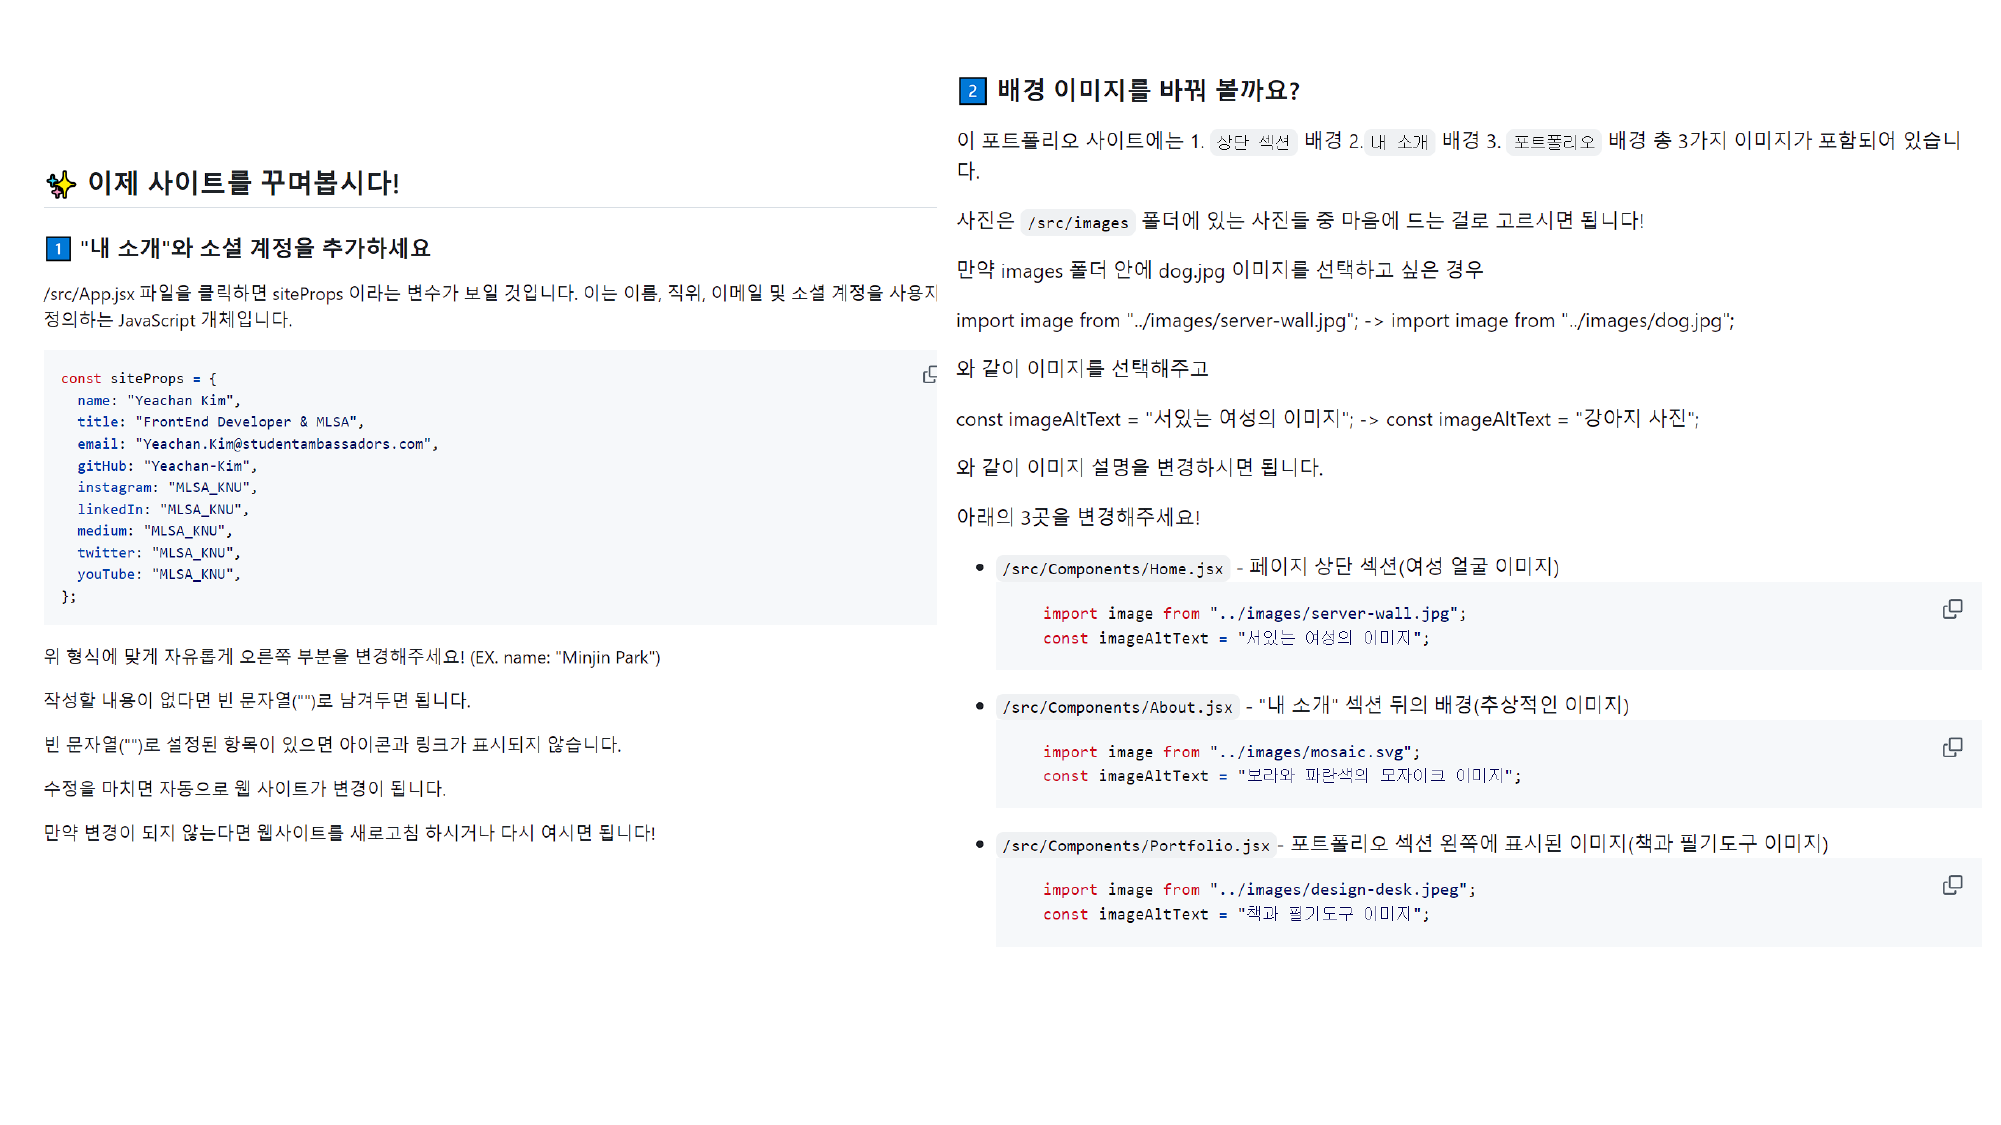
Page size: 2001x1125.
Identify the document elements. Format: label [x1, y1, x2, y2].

picture [10, 68, 2000, 948]
